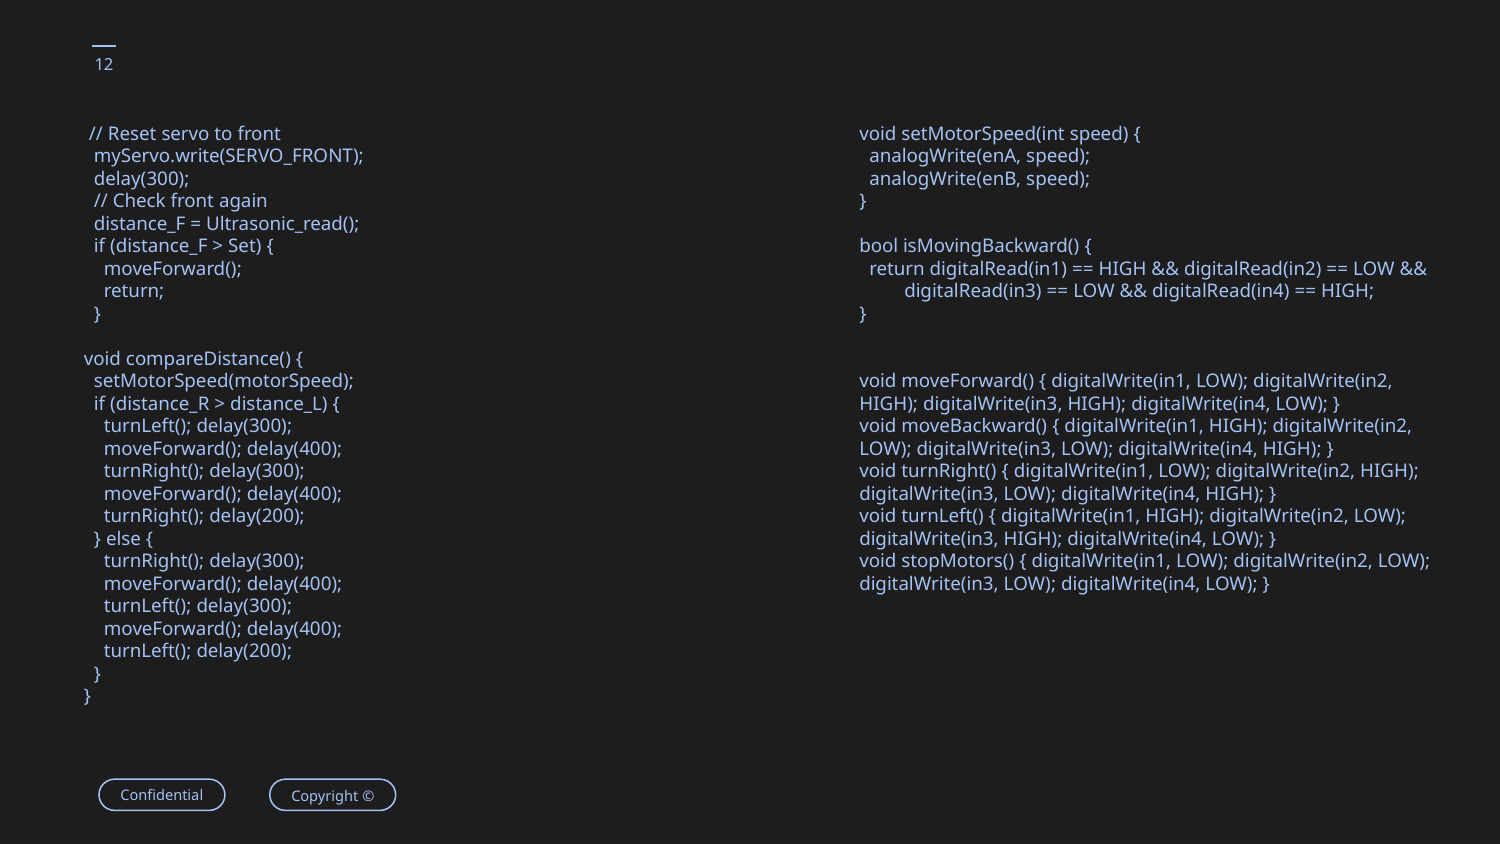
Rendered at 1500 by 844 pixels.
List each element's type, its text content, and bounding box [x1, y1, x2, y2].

title // Reset servo to front myServo.write(SERVO_FRONT); delay(300); // Check front again distance_F = Ultrasonic_read(); if (distance_F > Set) { moveForward(); return; } void compareDistance() { setMotorSpeed(motorSpeed); if (distance_R > distance_L) { turnLeft(); delay(300); moveForward(); delay(400); turnRight(); delay(300); moveForward(); delay(400); turnRight(); delay(200); } else { turnRight(); delay(300); moveForward(); delay(400); turnLeft(); delay(300); moveForward(); delay(400); turnLeft(); delay(200); } } [69, 106, 750, 755]
text_box void setMotorSpeed(int speed) { analogWrite(enA, speed); analogWrite(enB, speed); } bool isMovingBackward() { return digitalRead(in1) == HIGH && digitalRead(in2) == LOW && digitalRead(in3) == LOW && digitalRead(in4) == HIGH; } void moveForward() { digitalWrite(in1, LOW); digitalWrite(in2, HIGH); digitalWrite(in3, HIGH); digitalWrite(in4, LOW); } void moveBackward() { digitalWrite(in1, HIGH); digitalWrite(in2, LOW); digitalWrite(in3, LOW); digitalWrite(in4, HIGH); } void turnRight() { digitalWrite(in1, LOW); digitalWrite(in2, HIGH); digitalWrite(in3, LOW); digitalWrite(in4, HIGH); } void turnLeft() { digitalWrite(in1, HIGH); digitalWrite(in2, LOW); digitalWrite(in3, HIGH); digitalWrite(in4, LOW); } void stopMotors() { digitalWrite(in1, LOW); digitalWrite(in2, LOW); digitalWrite(in3, LOW); digitalWrite(in4, LOW); } [844, 106, 1456, 632]
slide_number 12 [69, 33, 140, 98]
